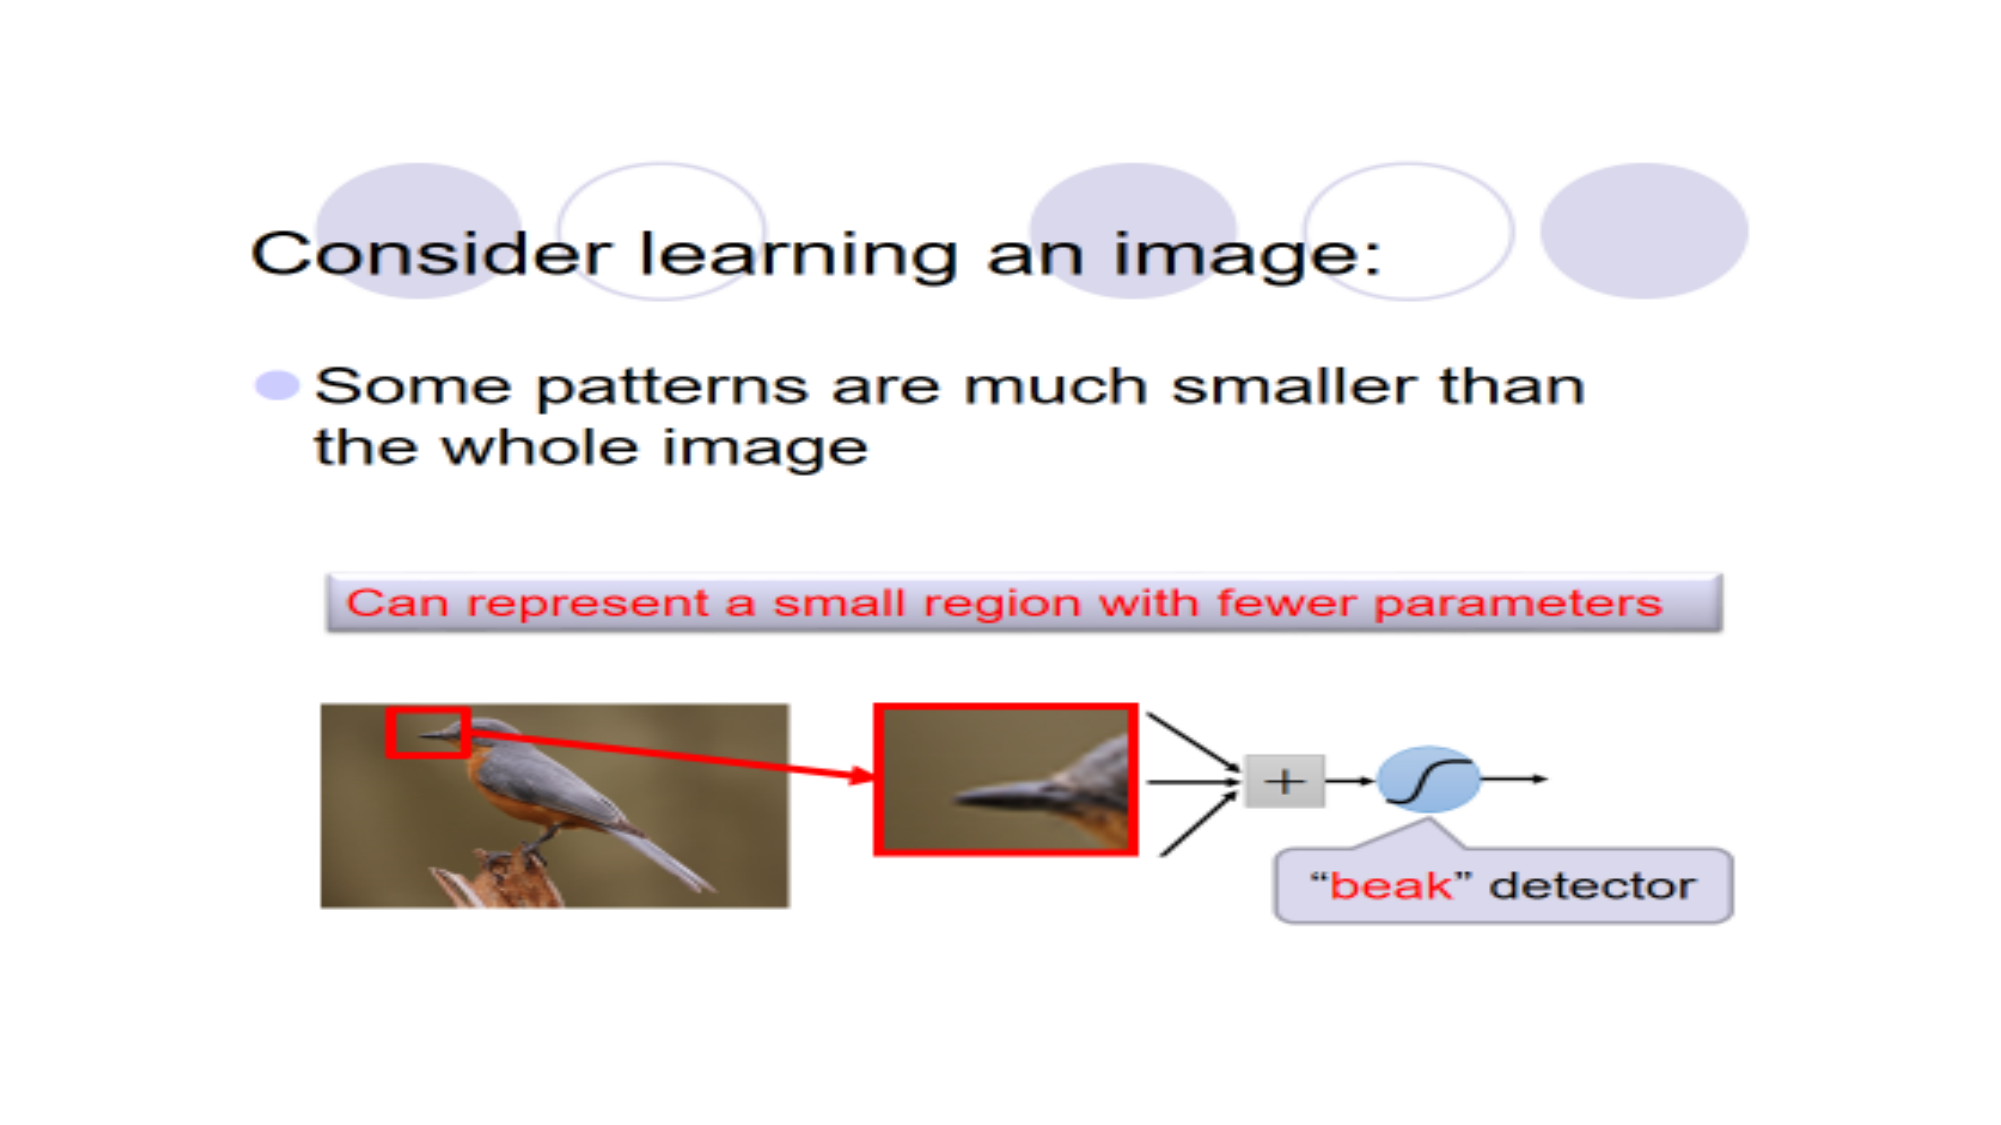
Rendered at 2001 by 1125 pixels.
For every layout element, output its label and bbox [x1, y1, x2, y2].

picture [114, 126, 1836, 971]
